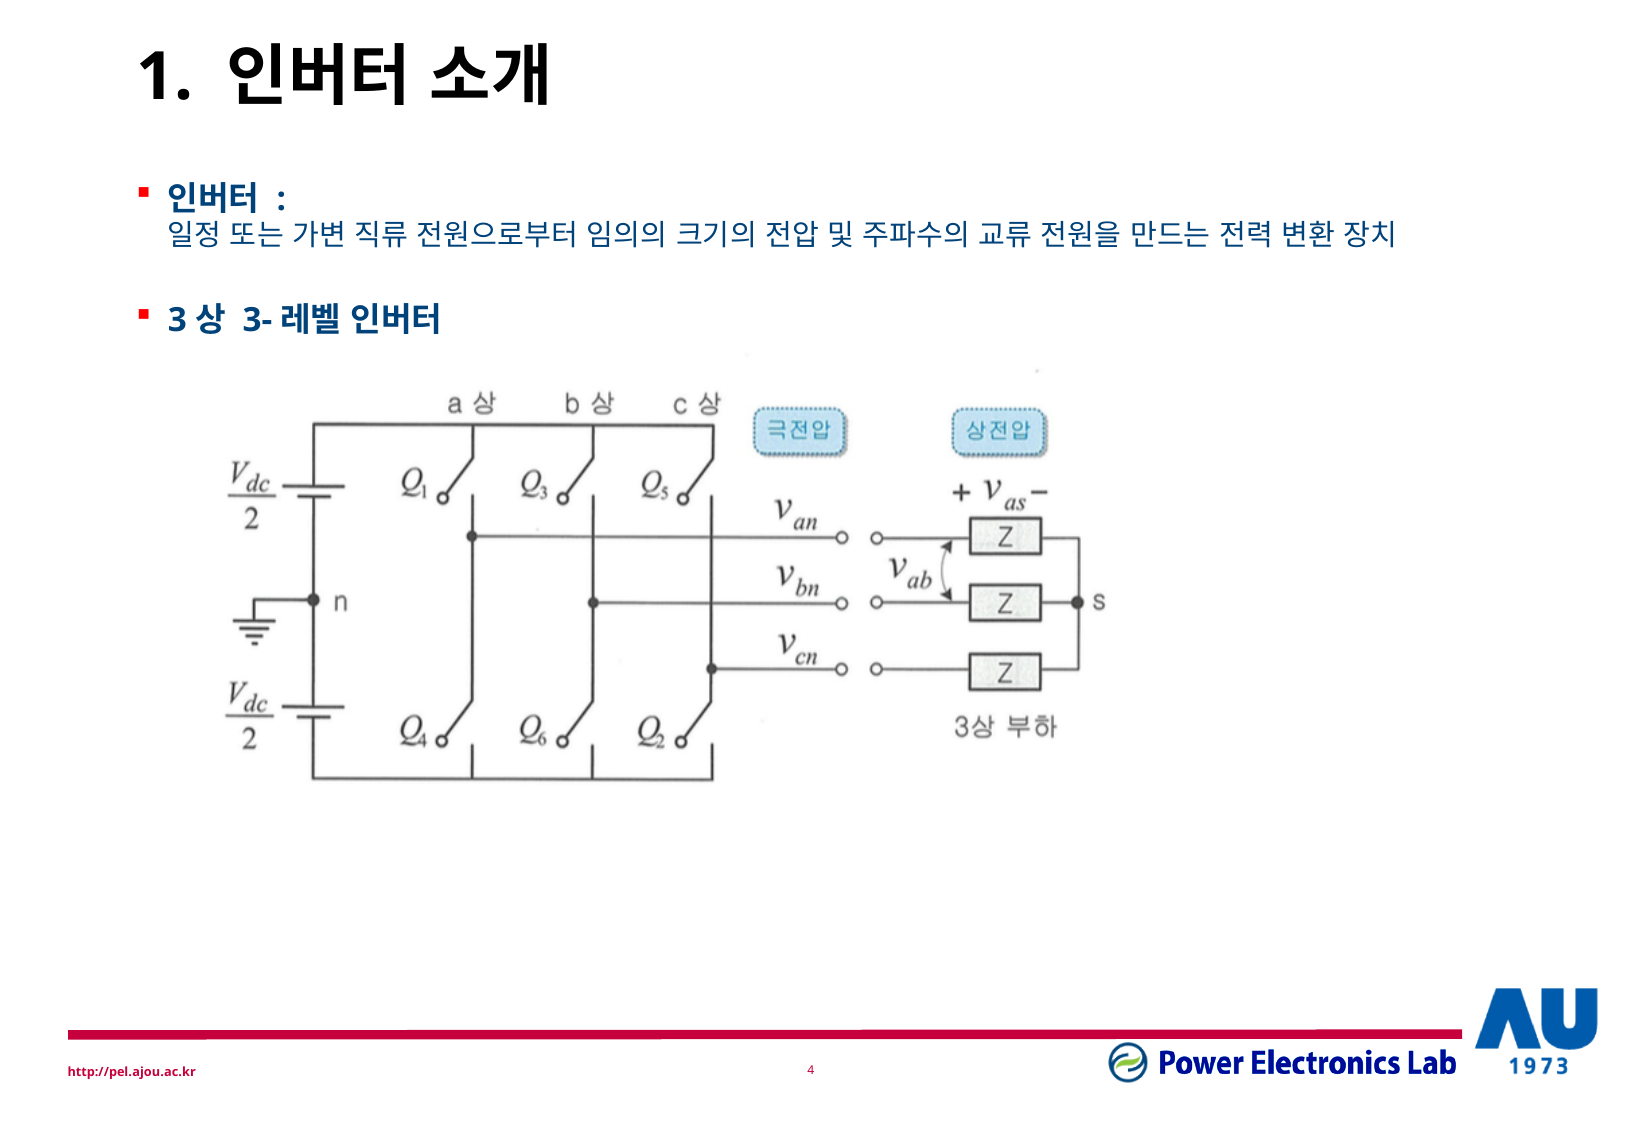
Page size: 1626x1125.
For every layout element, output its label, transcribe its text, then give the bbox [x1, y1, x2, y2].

picture [197, 349, 1132, 794]
title 1. 인버터 소개 [120, 27, 1475, 117]
picture [1158, 1046, 1456, 1077]
list 인버터 : 일정 또는 가변 직류 전원으로부터 임의의 크기의 전압 및 주파수의 교류 전원을 만드는 전력 변환 장치 3상 3-레벨 인버터 [42, 117, 1605, 977]
picture [1469, 984, 1610, 1079]
picture [1107, 1041, 1155, 1084]
slide_number 3 [768, 1040, 853, 1096]
